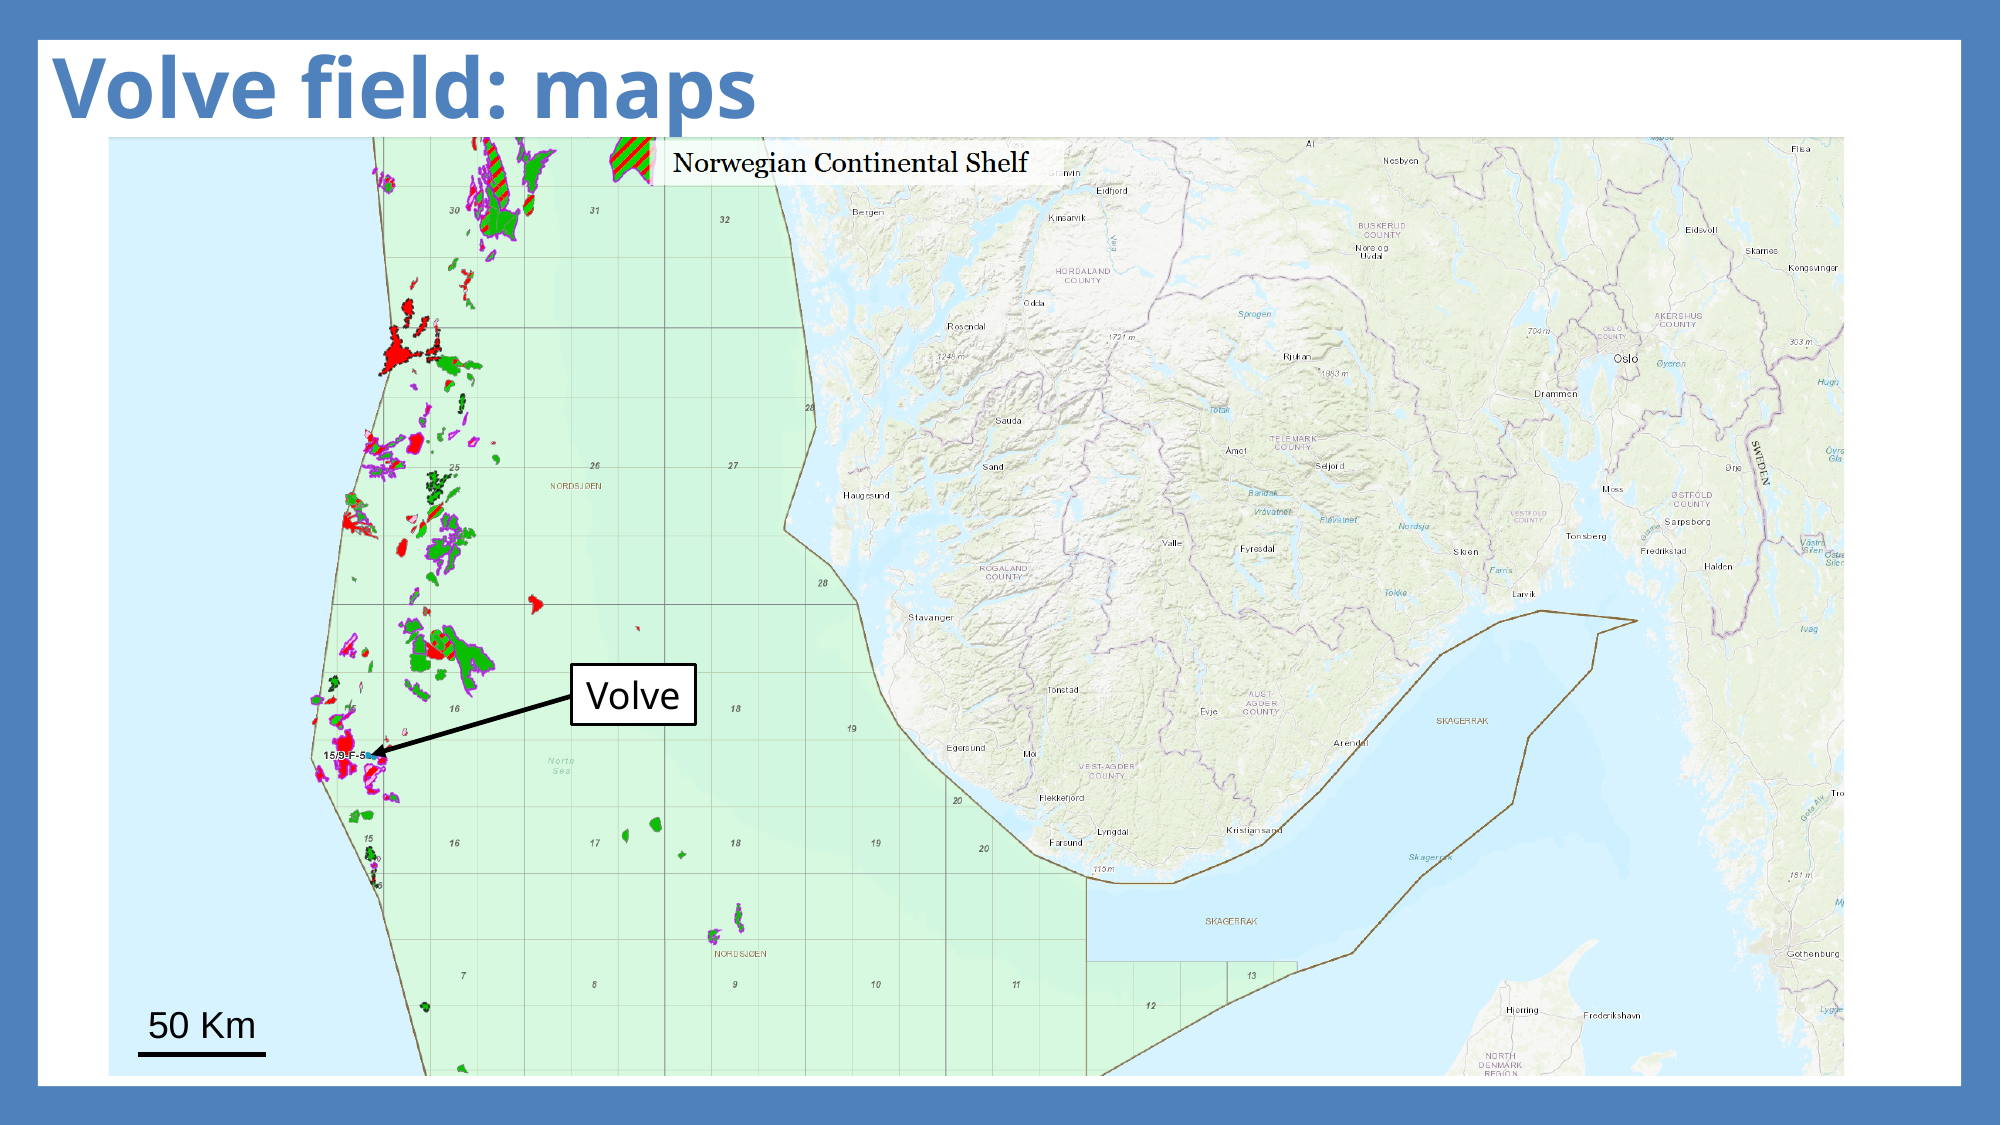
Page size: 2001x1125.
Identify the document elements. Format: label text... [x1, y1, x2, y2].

picture [108, 136, 1845, 1077]
title Volve field: maps [37, 38, 1658, 145]
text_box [370, 694, 576, 756]
